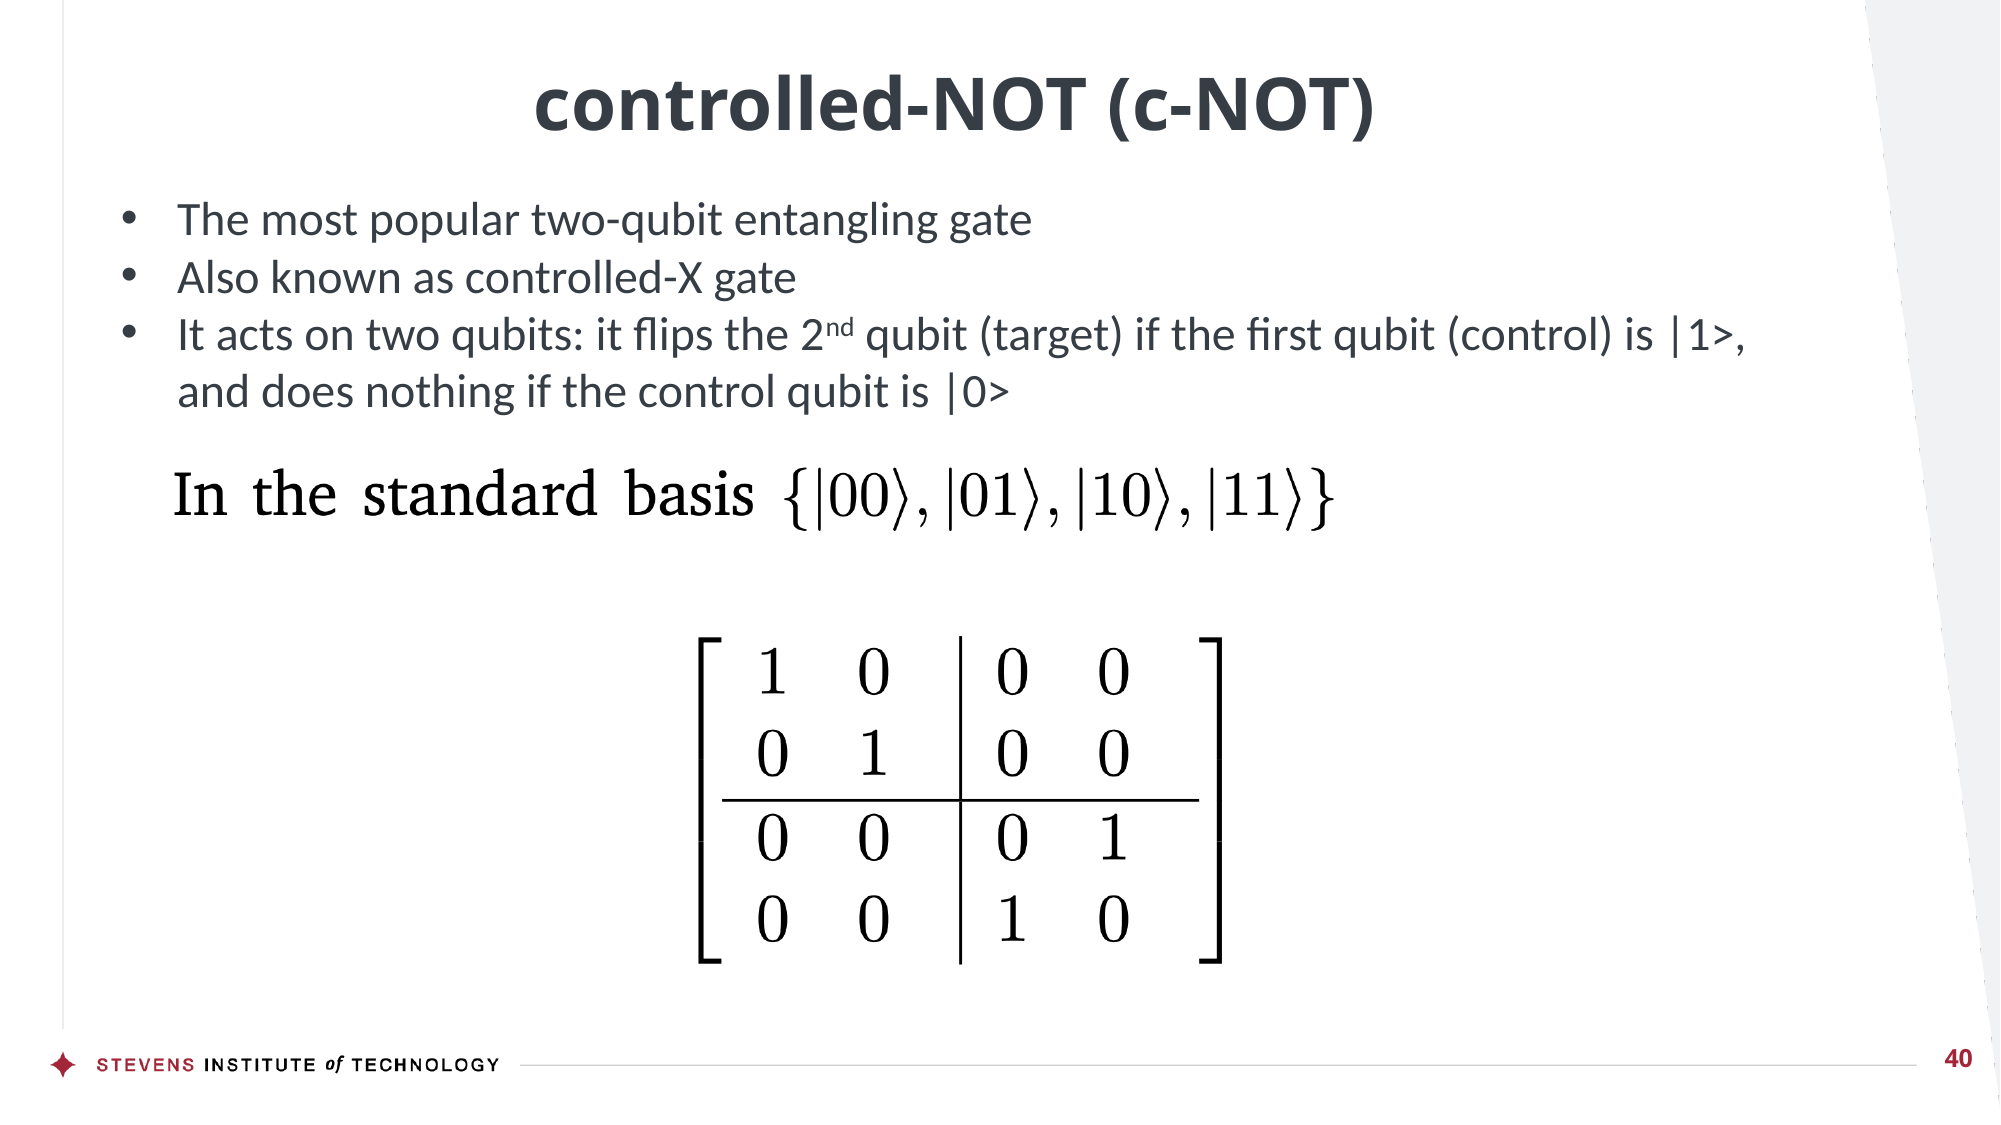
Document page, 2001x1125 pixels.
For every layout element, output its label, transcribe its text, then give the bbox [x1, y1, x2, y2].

text_box The most popular two-qubit entangling gate Also known as controlled-X gate It acts on two qubits: it flips the 2nd qubit (target) if the first qubit (control) is |1>, and does nothing if the control qubit is |0> [106, 180, 1820, 425]
title controlled-NOT (c-NOT) [106, 59, 1804, 180]
picture [169, 463, 1337, 535]
picture [672, 611, 1238, 988]
slide_number 40 [1538, 1029, 1988, 1090]
